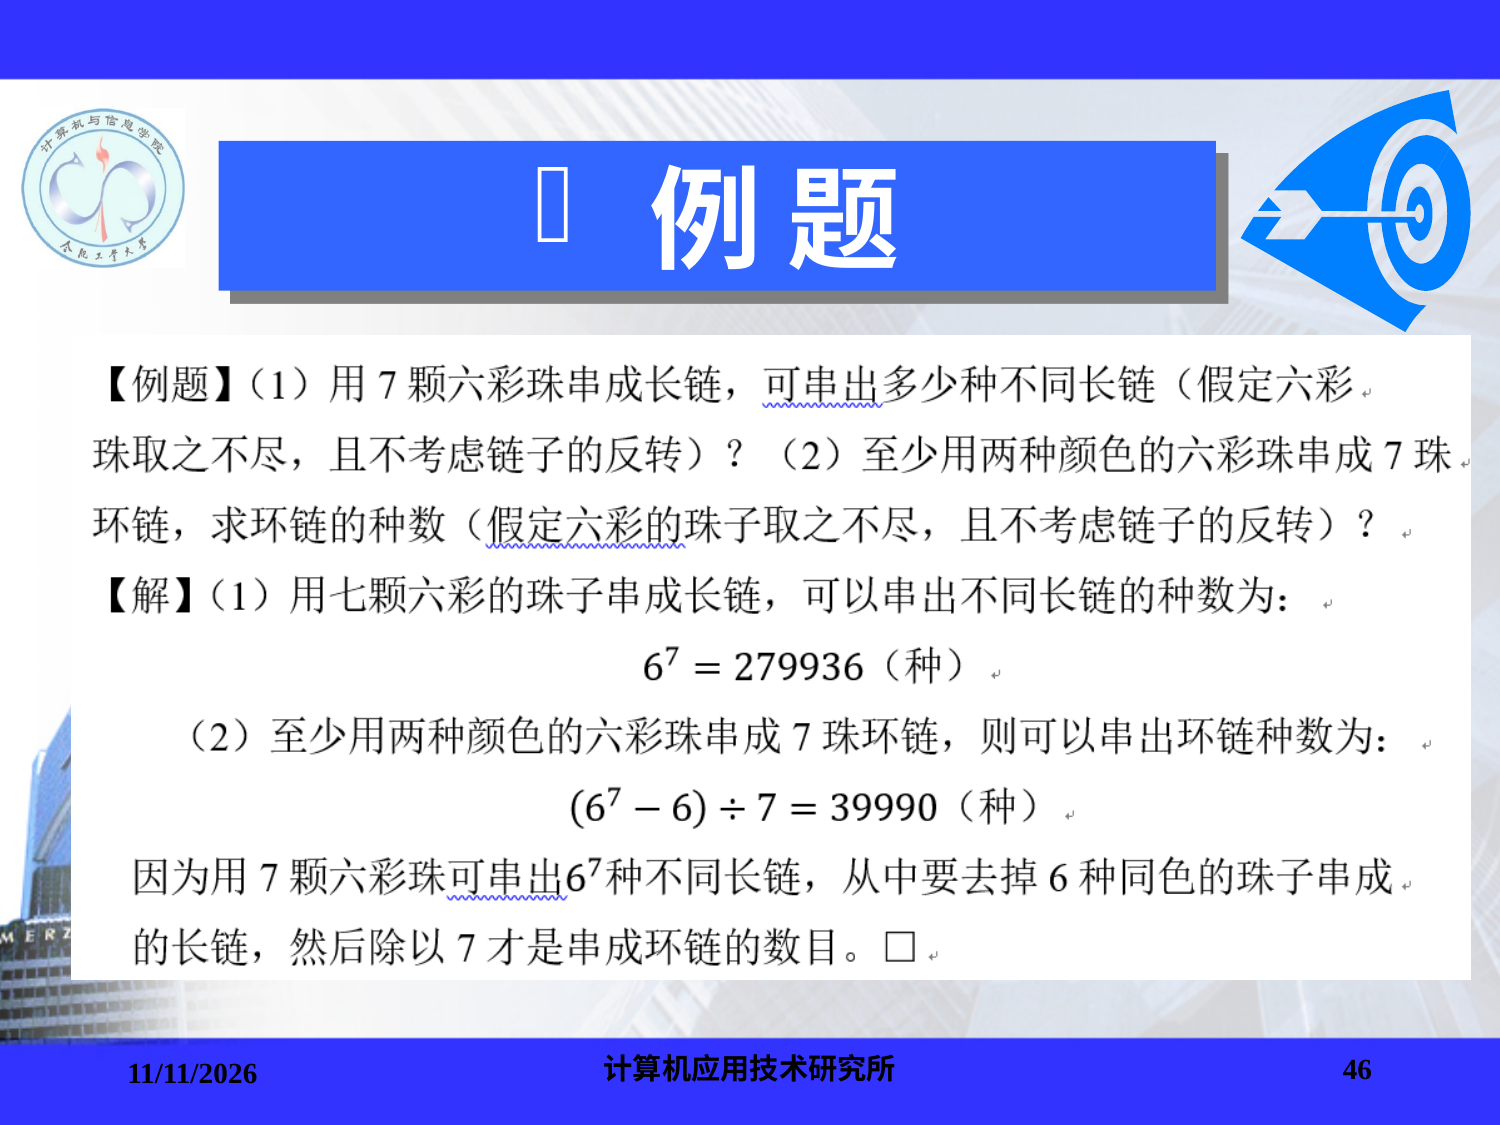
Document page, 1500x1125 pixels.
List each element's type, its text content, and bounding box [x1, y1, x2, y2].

picture [0, 0, 1500, 1125]
footer 计算机应用技术研究所 [512, 1042, 988, 1118]
slide_number 46 [1074, 1042, 1388, 1118]
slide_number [112, 1046, 425, 1122]
text_box 例 题 [218, 140, 1216, 291]
